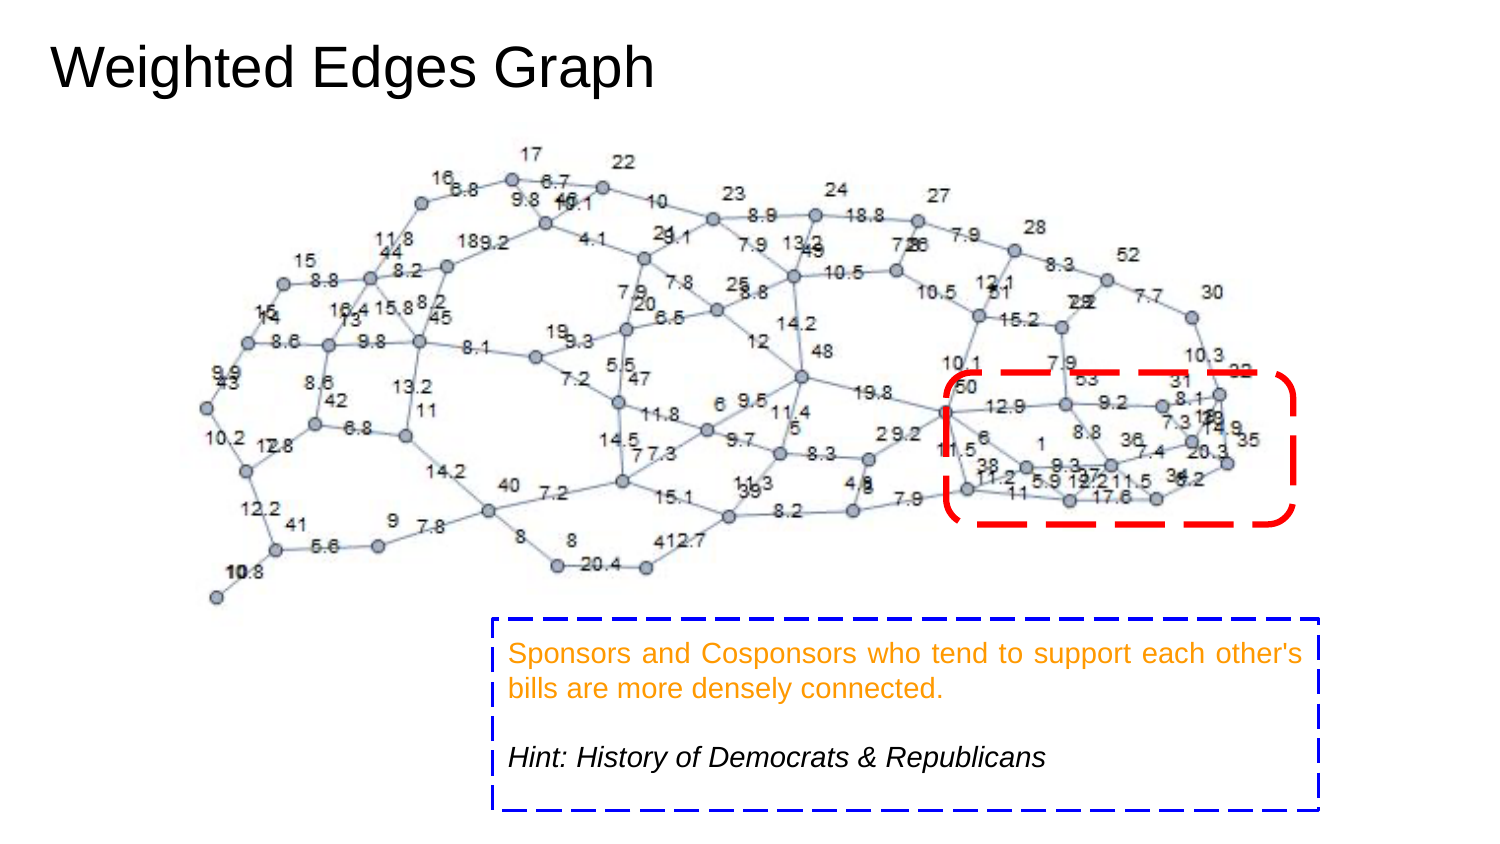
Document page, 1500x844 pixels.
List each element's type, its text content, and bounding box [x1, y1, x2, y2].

text_box Sponsors and Cosponsors who tend to support each other's bills are more densely connected. Hint: History of Democrats & Republicans [492, 618, 1319, 811]
text_box [1289, 384, 1294, 513]
picture [149, 121, 1284, 655]
title Weighted Edges Graph [35, 13, 716, 108]
